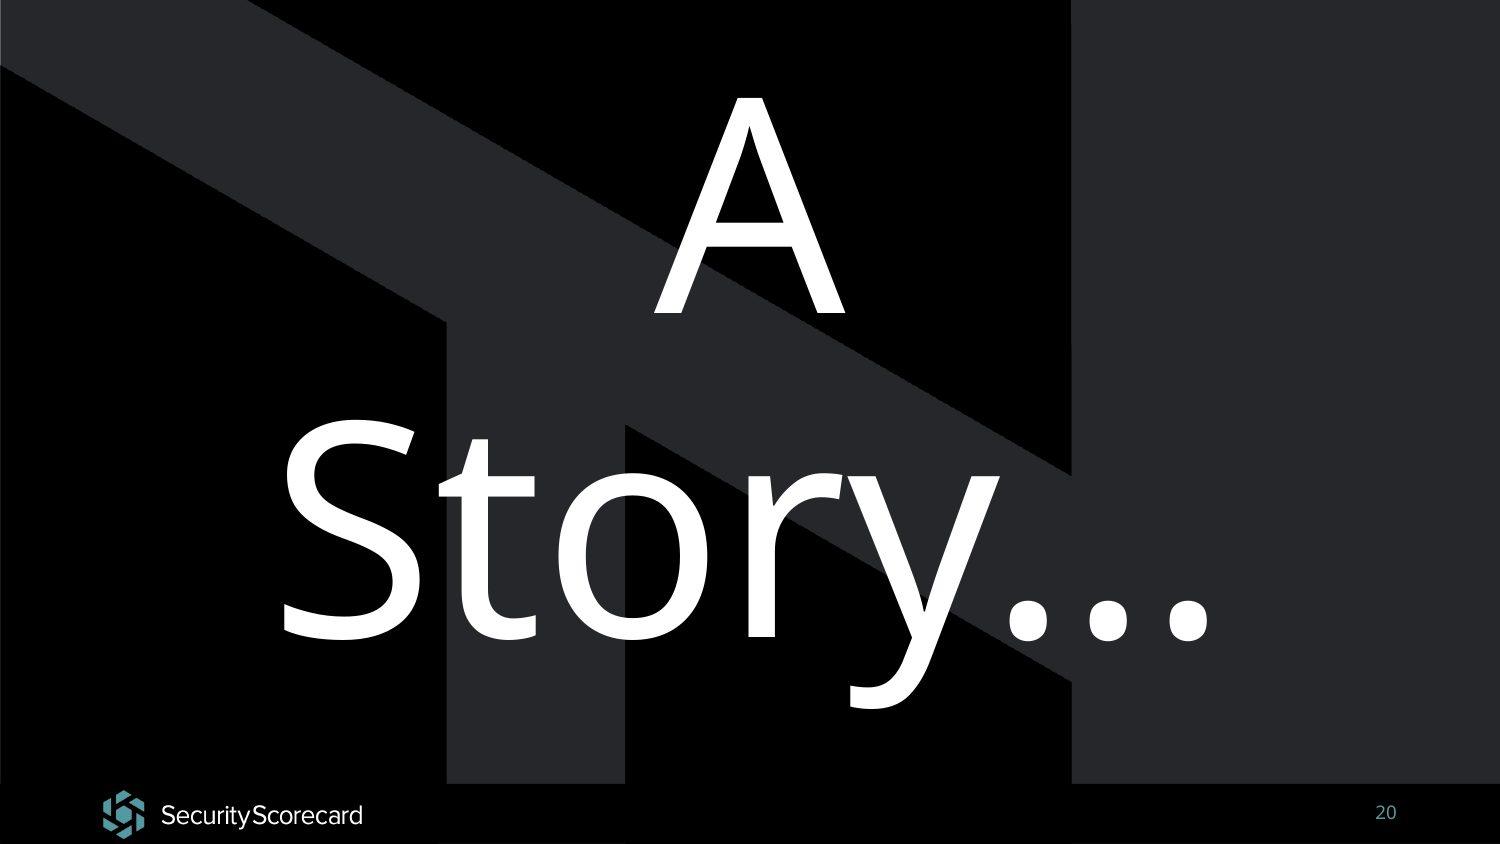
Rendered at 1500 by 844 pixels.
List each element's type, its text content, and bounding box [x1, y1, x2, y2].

title A Story... [187, 47, 1313, 711]
picture [103, 790, 363, 839]
picture [0, 0, 1500, 783]
